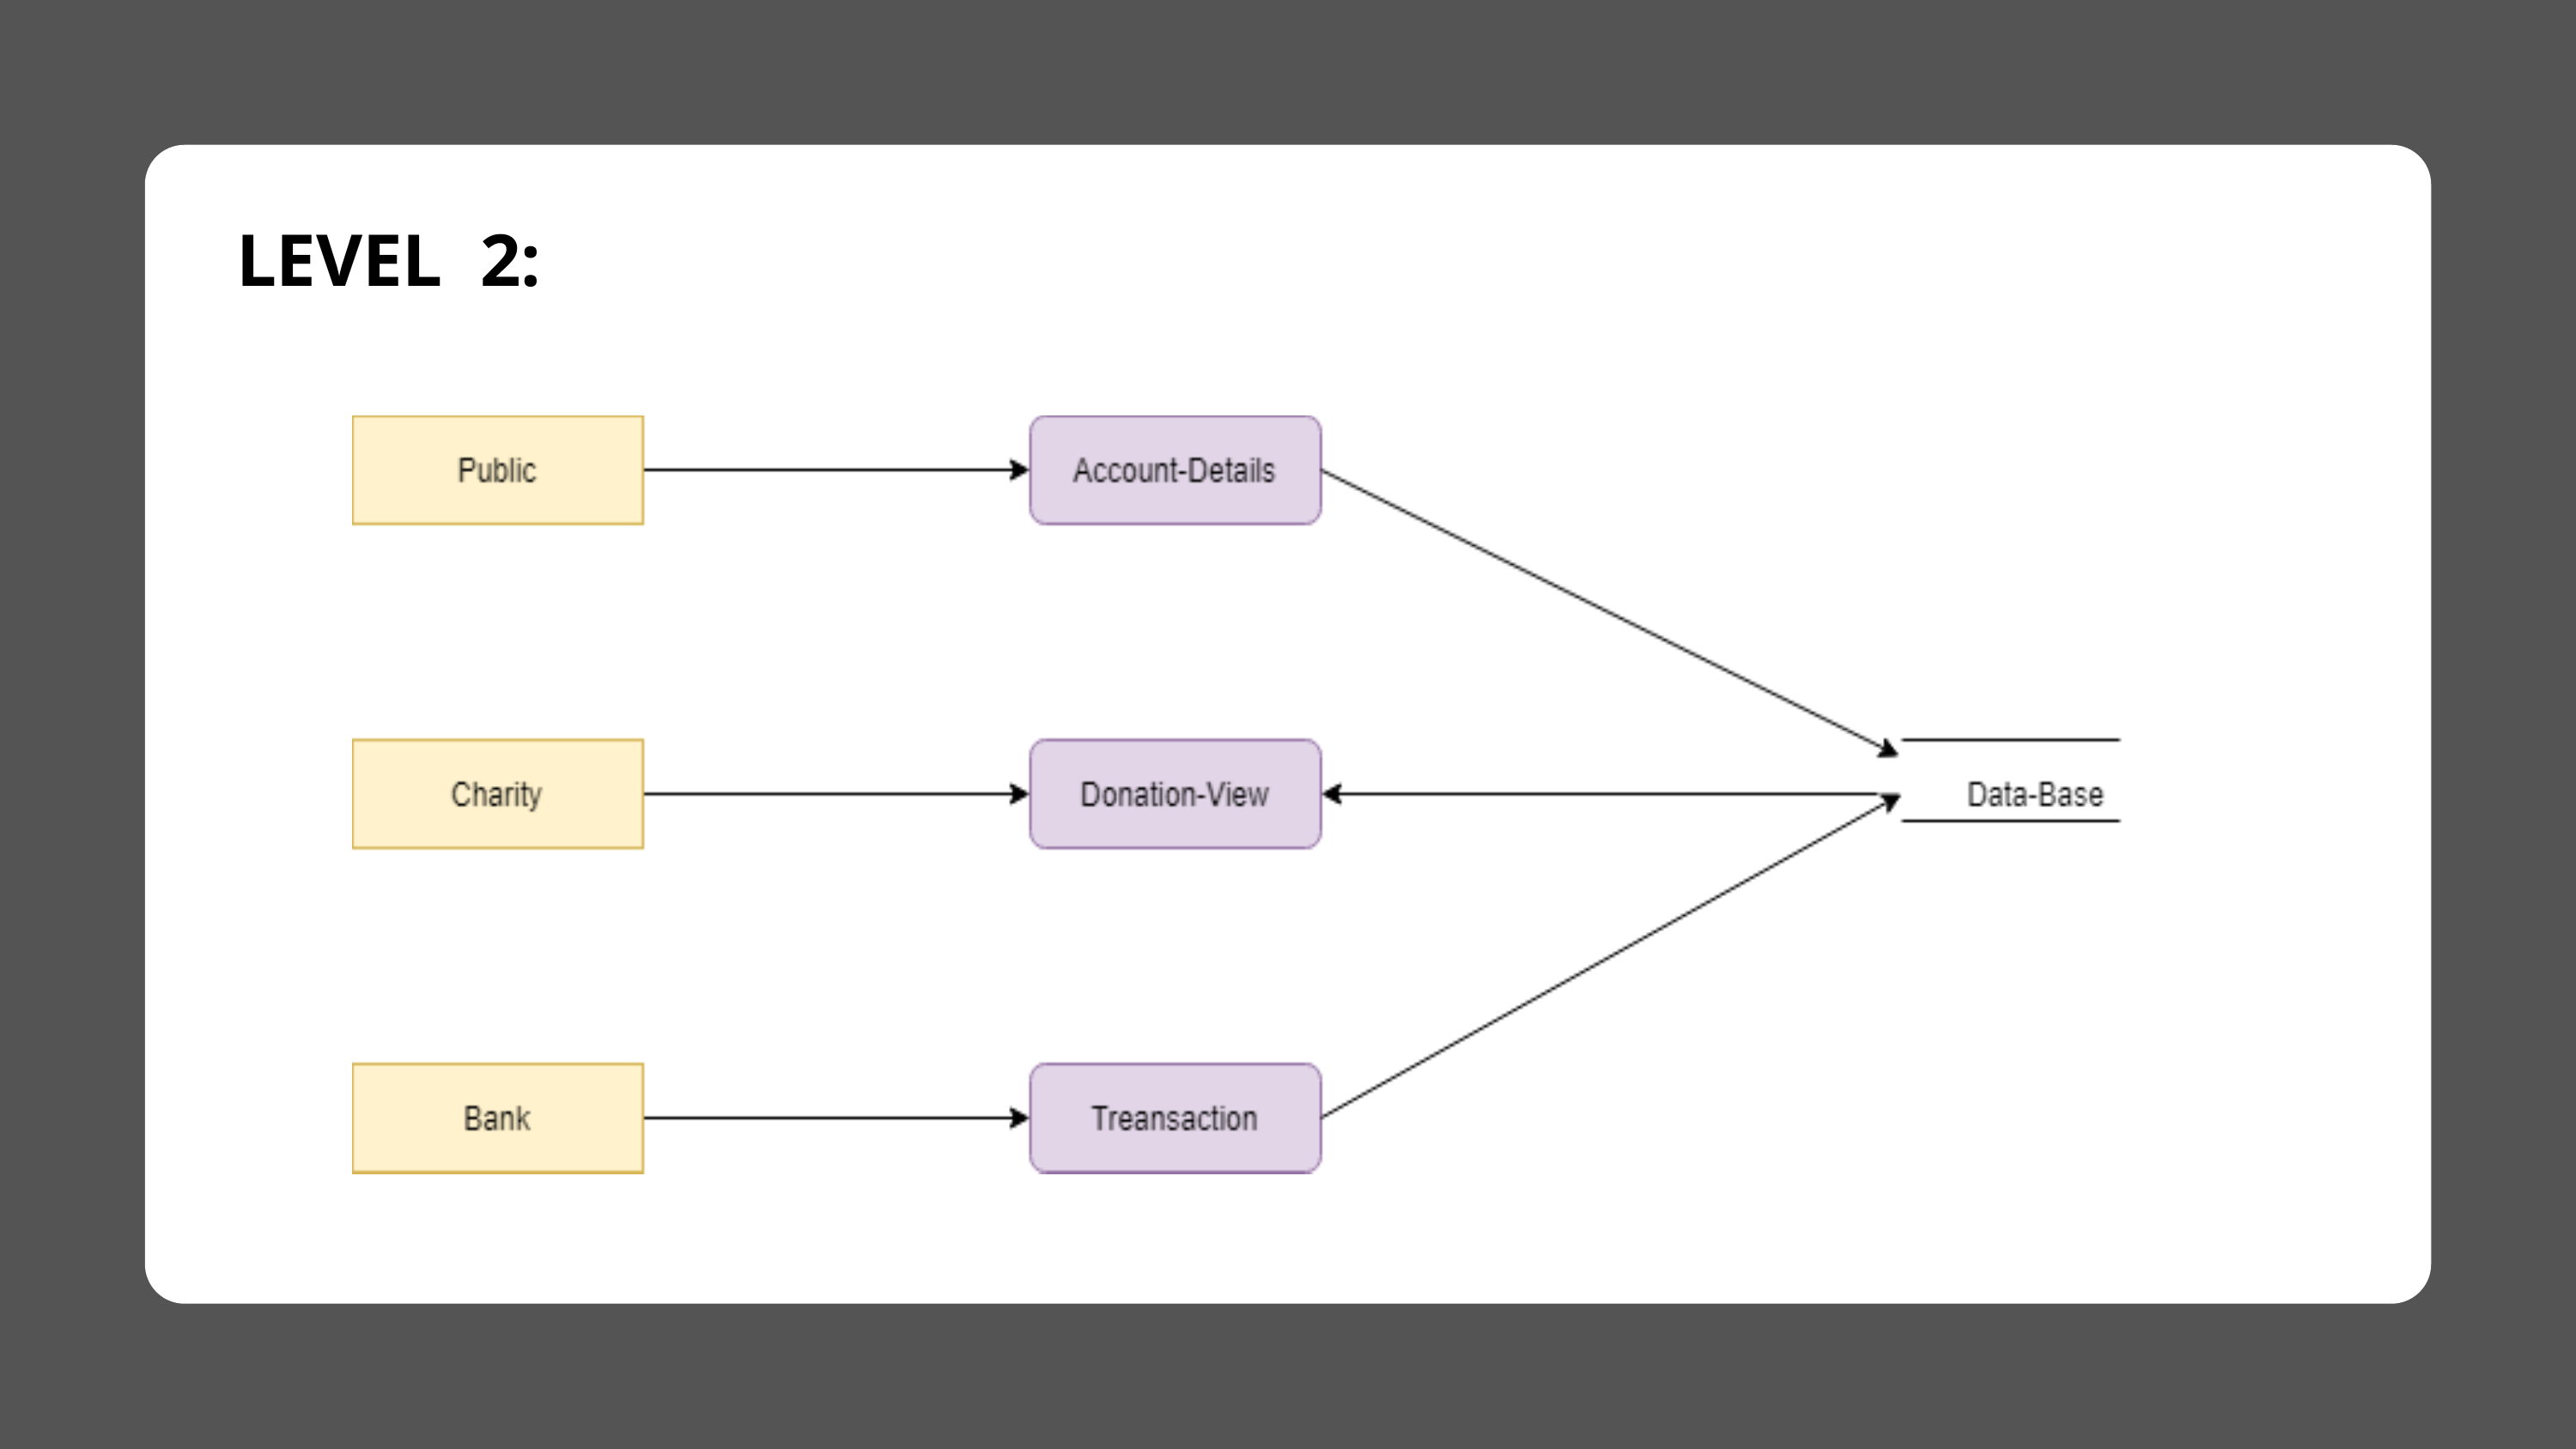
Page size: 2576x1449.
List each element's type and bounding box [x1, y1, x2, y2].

text_box [144, 144, 2432, 1304]
picture [351, 415, 2124, 1174]
